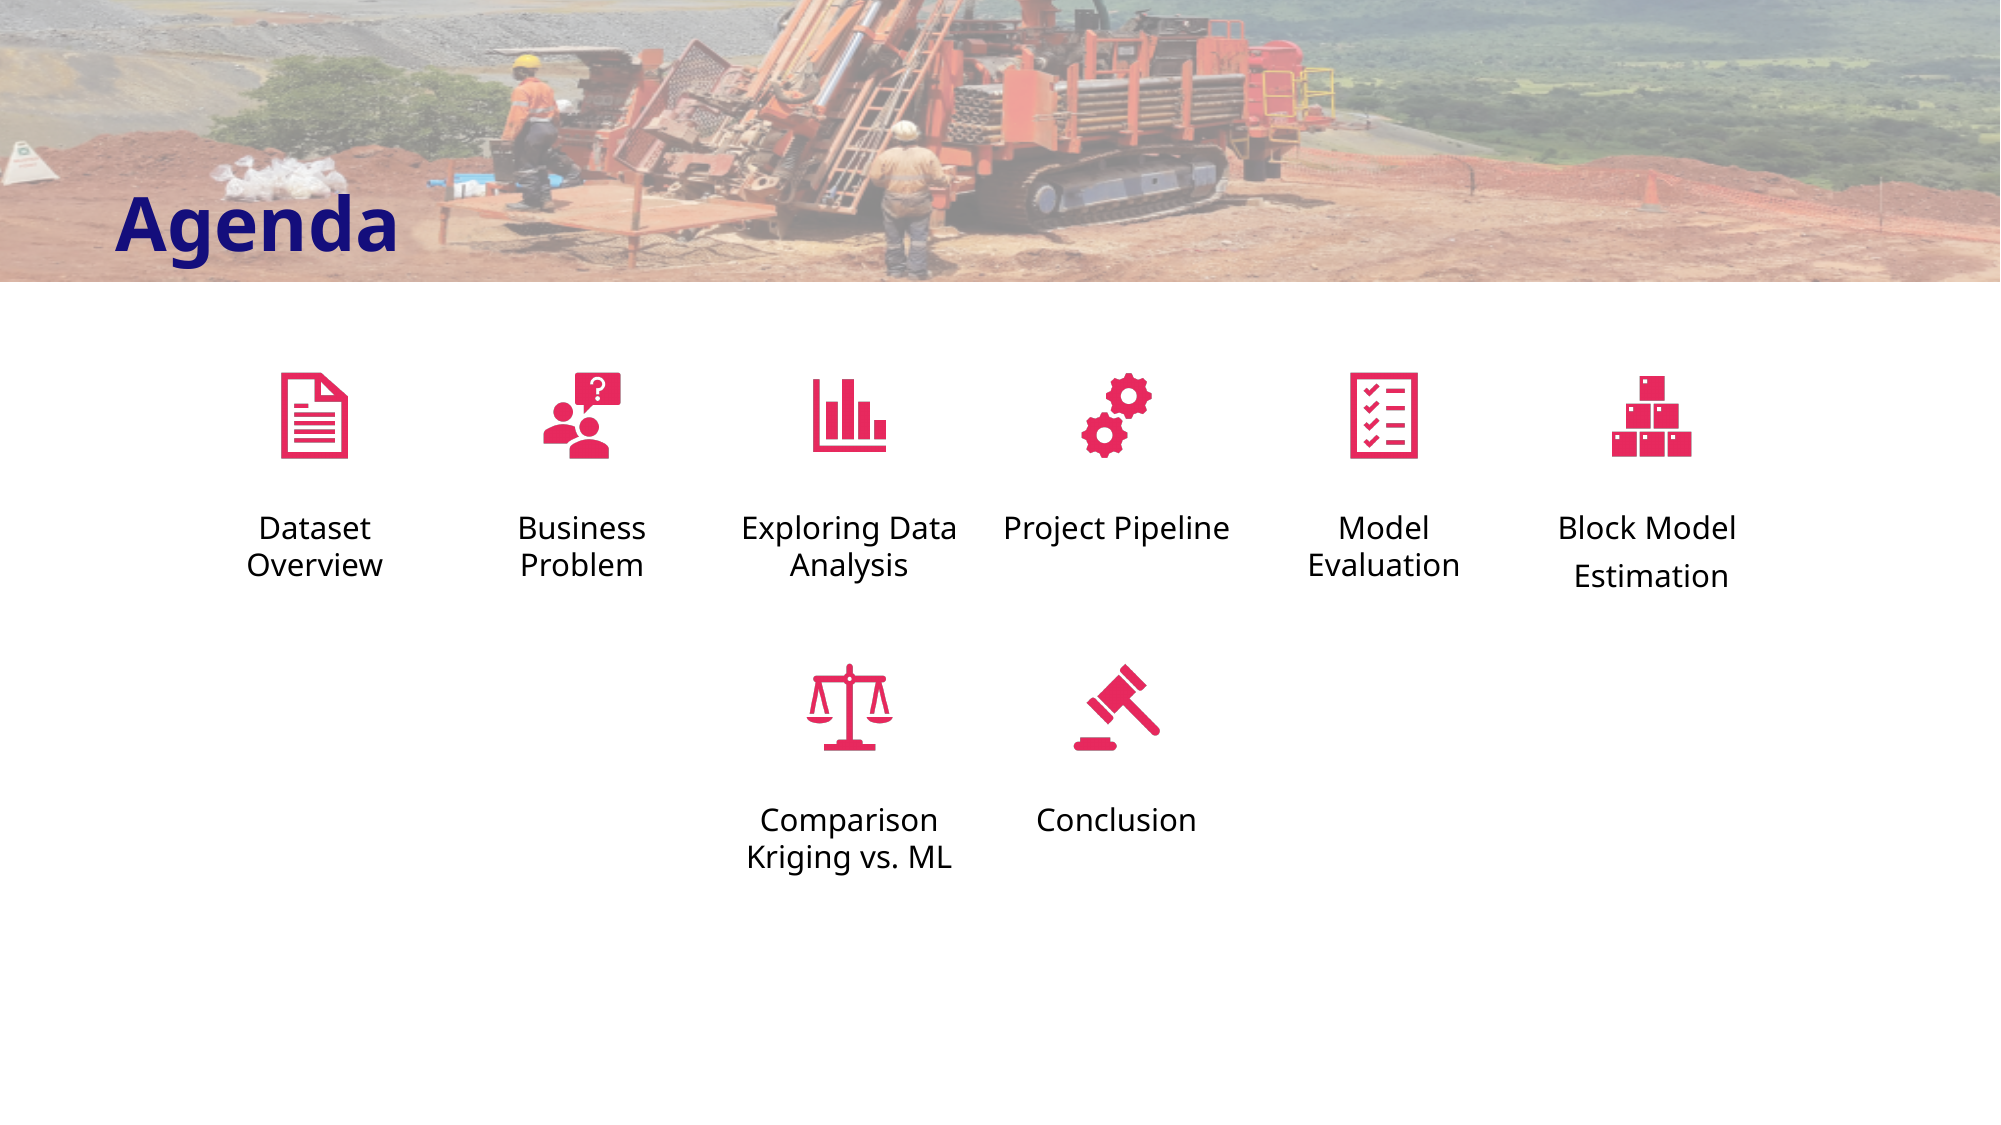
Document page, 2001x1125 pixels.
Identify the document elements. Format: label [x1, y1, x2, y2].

list [100, 281, 1866, 974]
picture [0, 0, 2000, 282]
